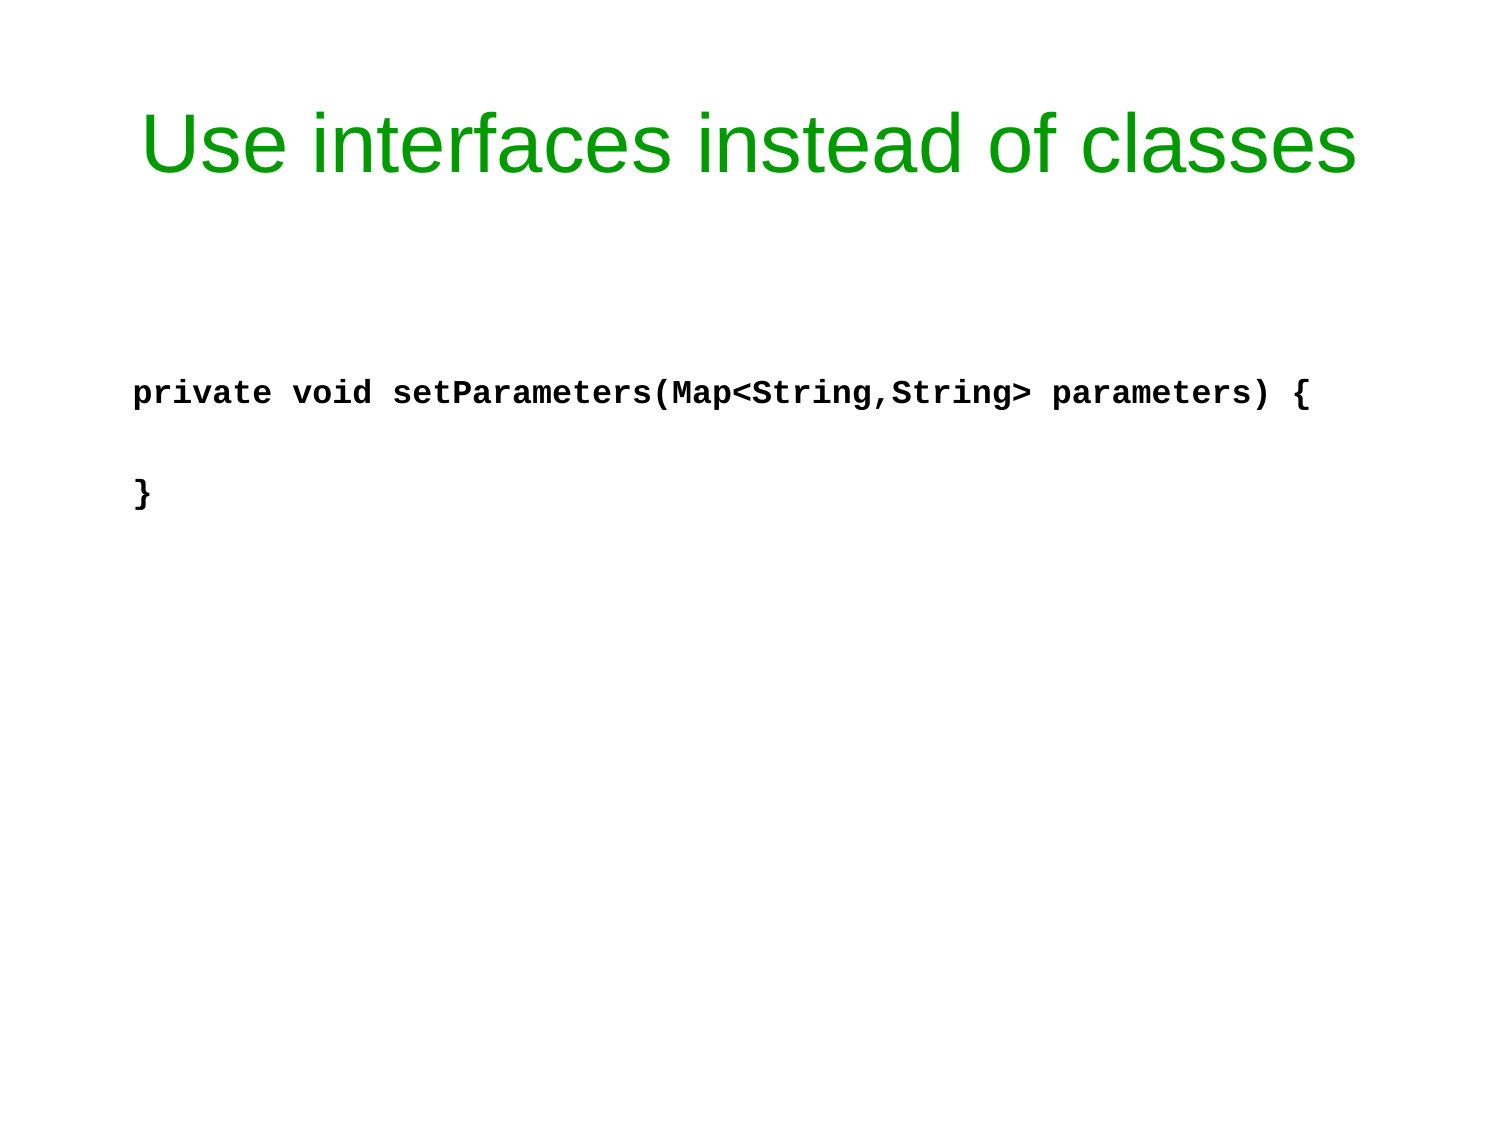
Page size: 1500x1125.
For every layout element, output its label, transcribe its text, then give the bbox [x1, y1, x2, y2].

list private void setParameters(Map<String,String> parameters) { } [124, 361, 1426, 1006]
title Use interfaces instead of classes [74, 44, 1426, 234]
